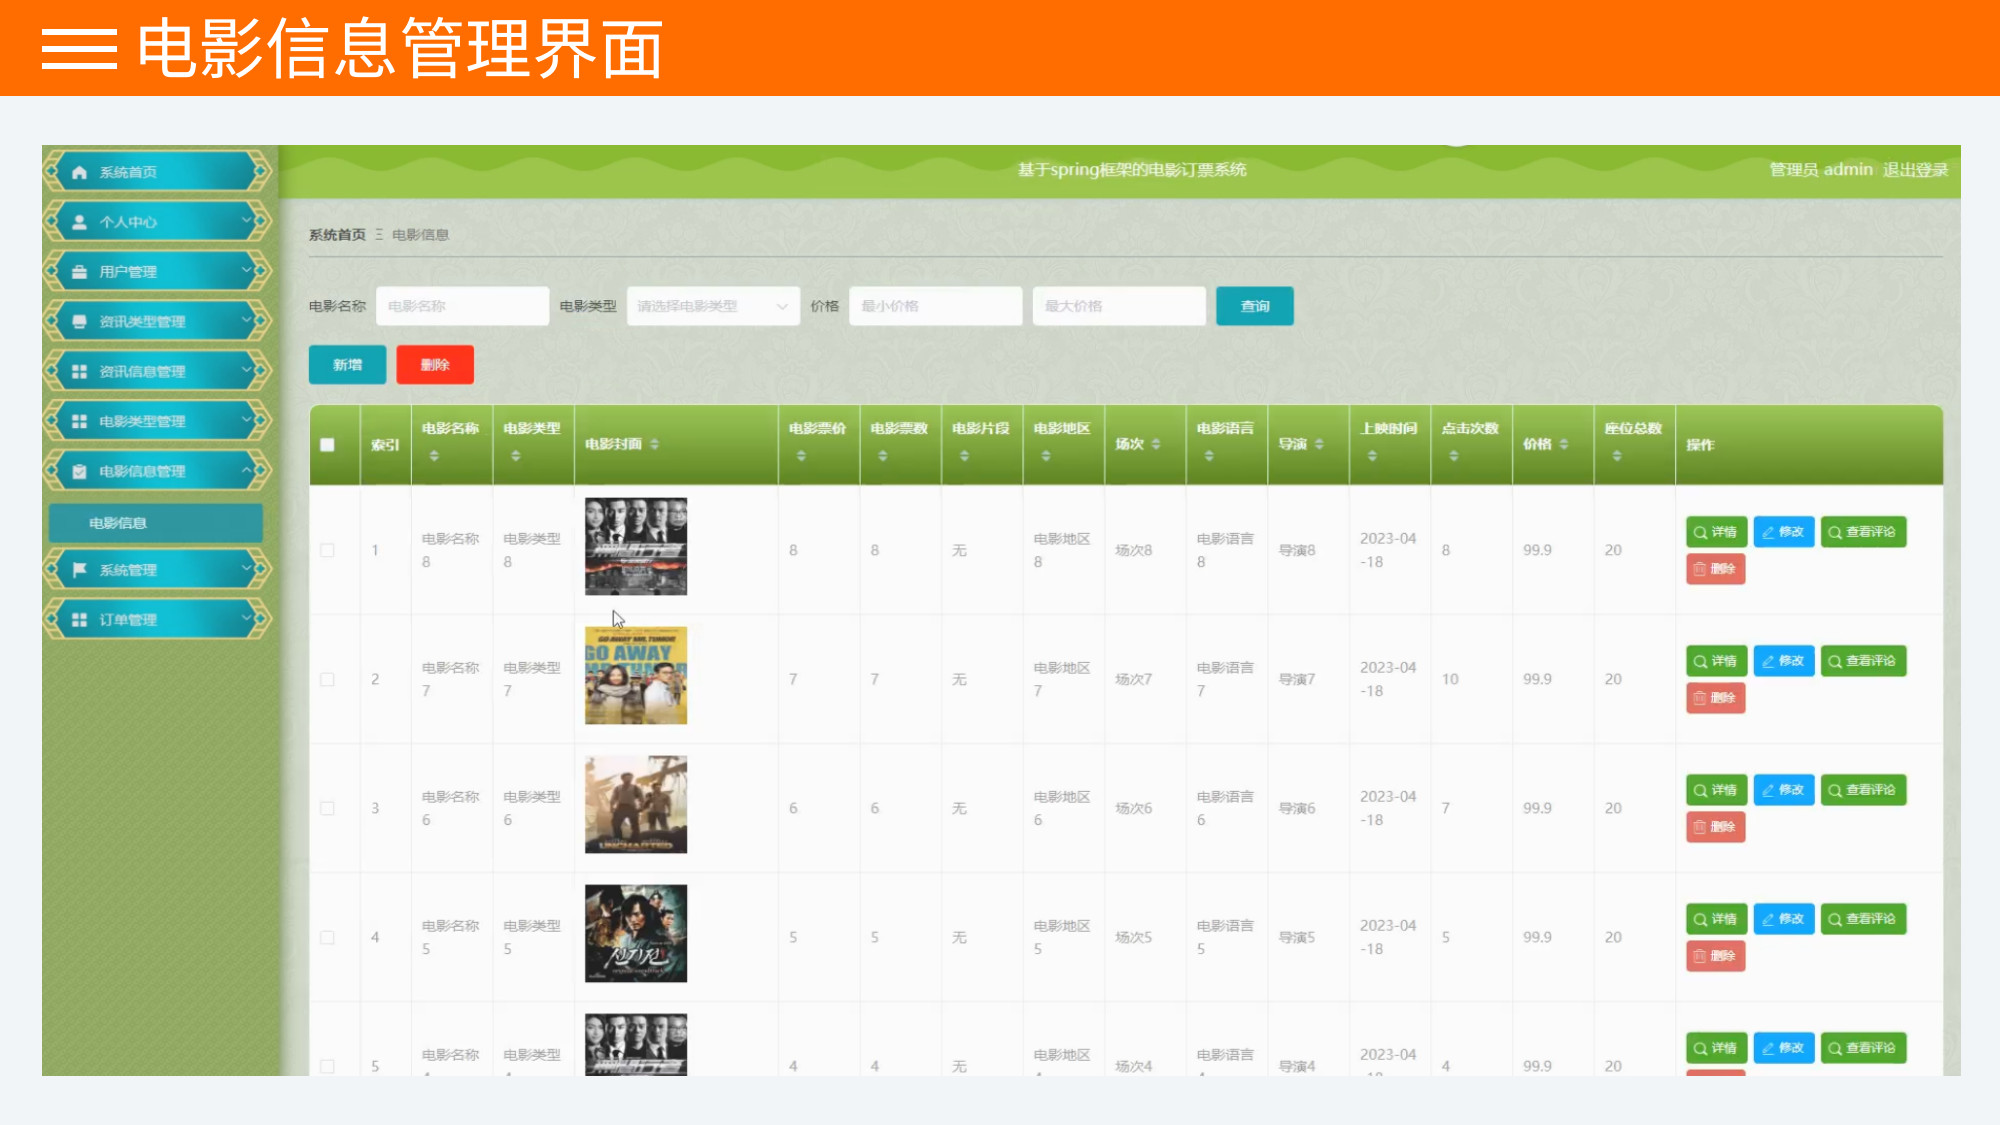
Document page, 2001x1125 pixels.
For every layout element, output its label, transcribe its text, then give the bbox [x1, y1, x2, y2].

text_box [0, 0, 2000, 97]
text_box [42, 32, 118, 67]
text_box 电影信息管理界面 [117, 0, 813, 95]
picture [42, 145, 1961, 1076]
